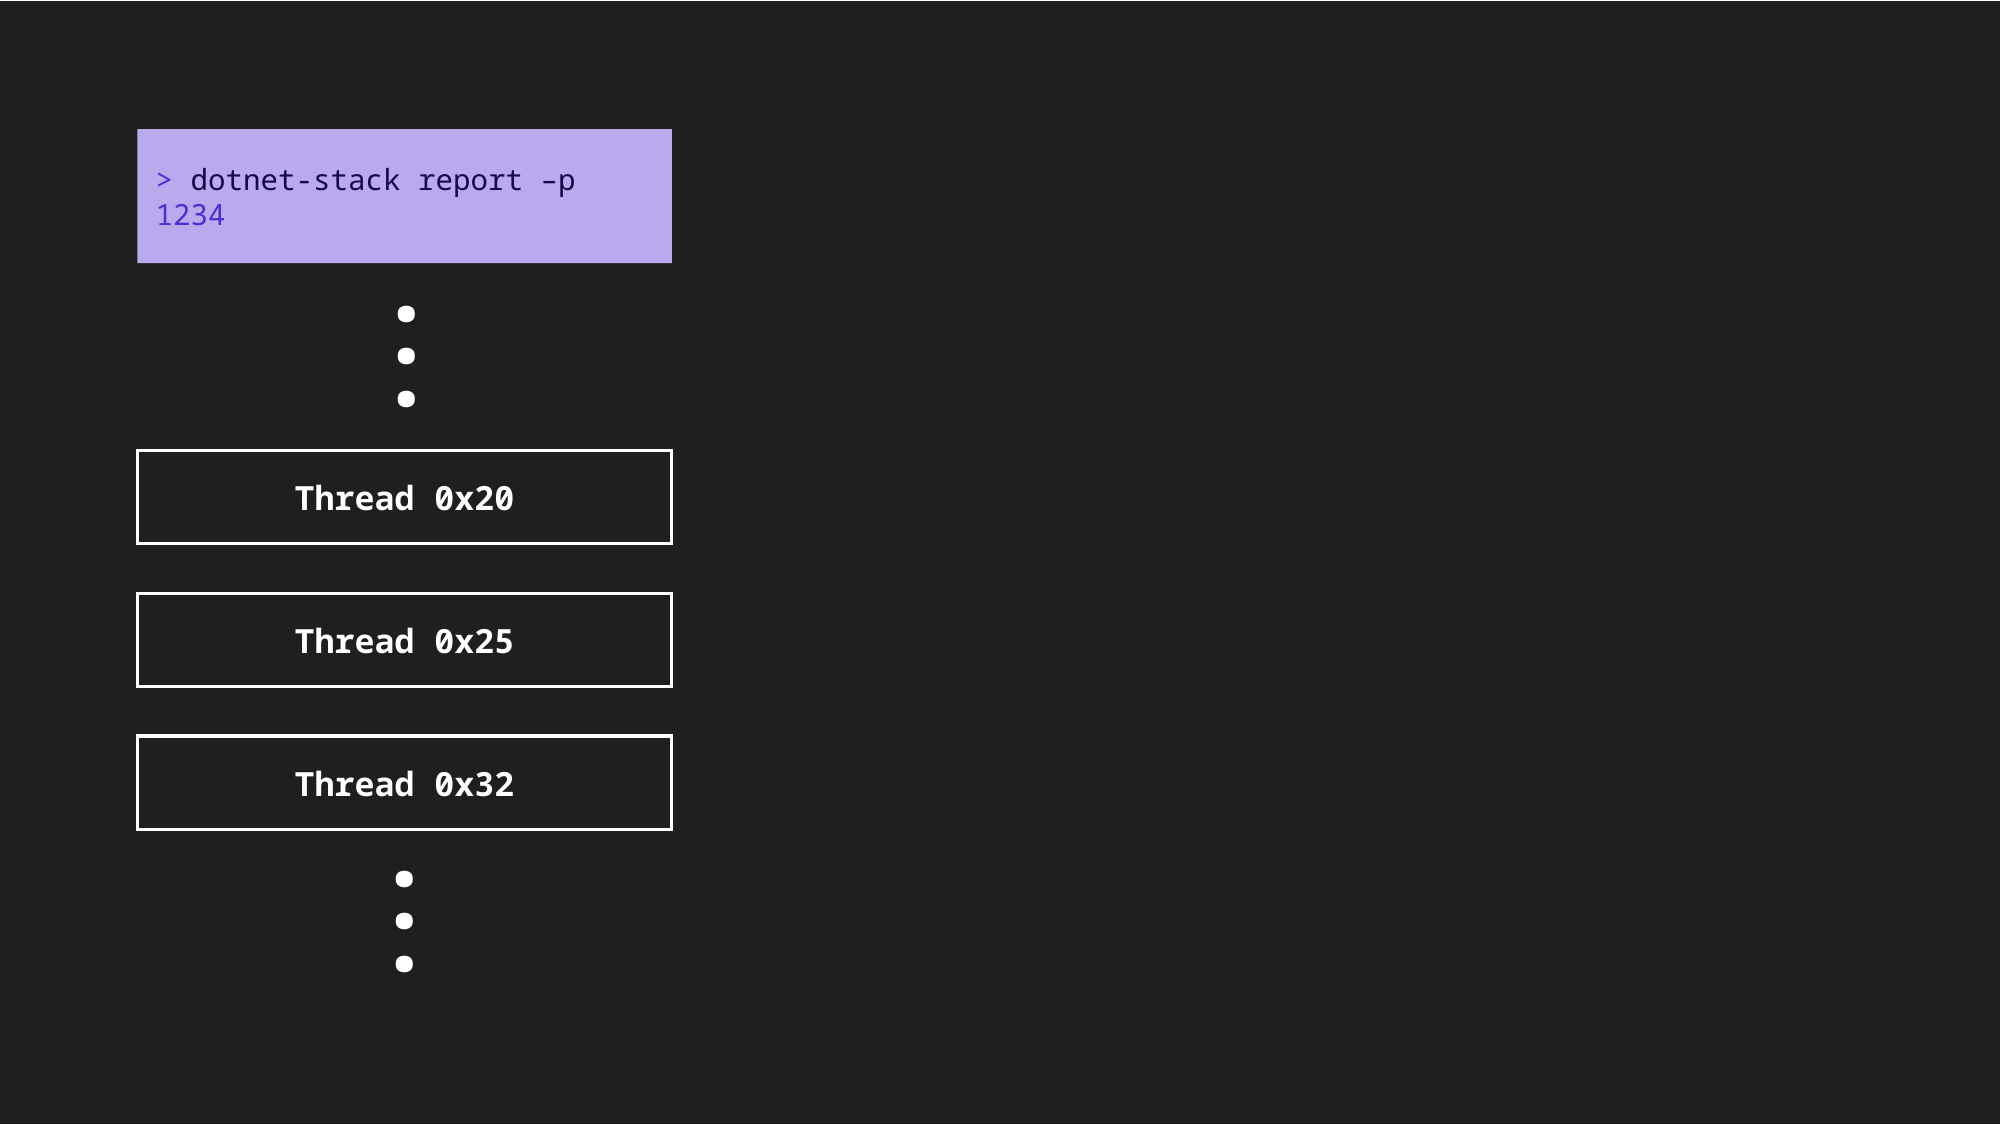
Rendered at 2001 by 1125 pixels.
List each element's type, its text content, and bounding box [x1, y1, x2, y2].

text_box Thread 0x32 [136, 735, 673, 831]
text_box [377, 213, 436, 436]
picture [0, 1, 2000, 1124]
text_box Thread 0x25 [136, 592, 673, 688]
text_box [137, 129, 672, 264]
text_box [375, 778, 434, 1001]
text_box Thread 0x20 [136, 449, 673, 545]
